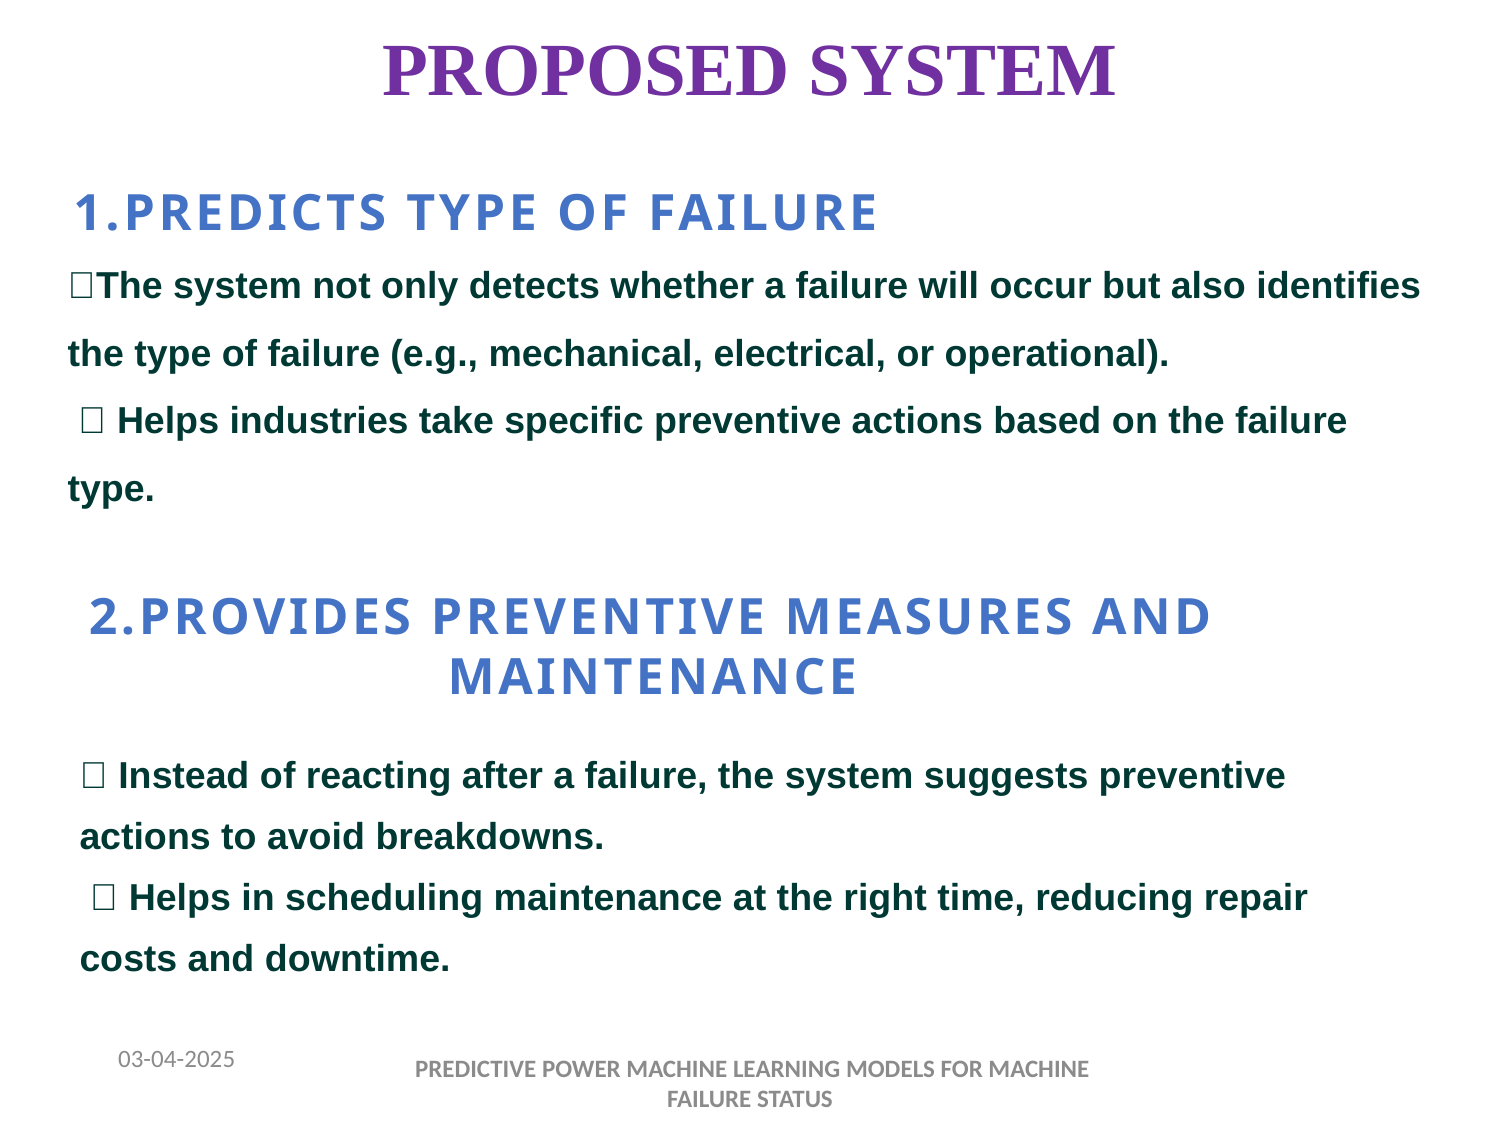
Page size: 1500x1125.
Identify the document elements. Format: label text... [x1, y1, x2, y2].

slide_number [103, 1042, 441, 1103]
slide_number [1059, 1042, 1397, 1103]
text_box 2.PROVIDES PREVENTIVE MEASURES AND MAINTENANCE [0, 577, 1357, 713]
text_box 🔹The system not only detects whether a failure will occur but also identifies the type of failure (e.g., mechanical, electrical, or operational). 🔹 Helps industries take specific preventive actions based on the failure type. [53, 231, 1446, 519]
text_box 1.PREDICTS TYPE OF FAILURE [0, 172, 932, 248]
footer PREDICTIVE POWER MACHINE LEARNING MODELS FOR MACHINE FAILURE STATUS [378, 1082, 1122, 1125]
title PROPOSED SYSTEM [103, 27, 1397, 115]
text_box 🔹 Instead of reacting after a failure, the system suggests preventive actions to avoid breakdowns. 🔹 Helps in scheduling maintenance at the right time, reducing repair costs and downtime. [64, 727, 1428, 987]
